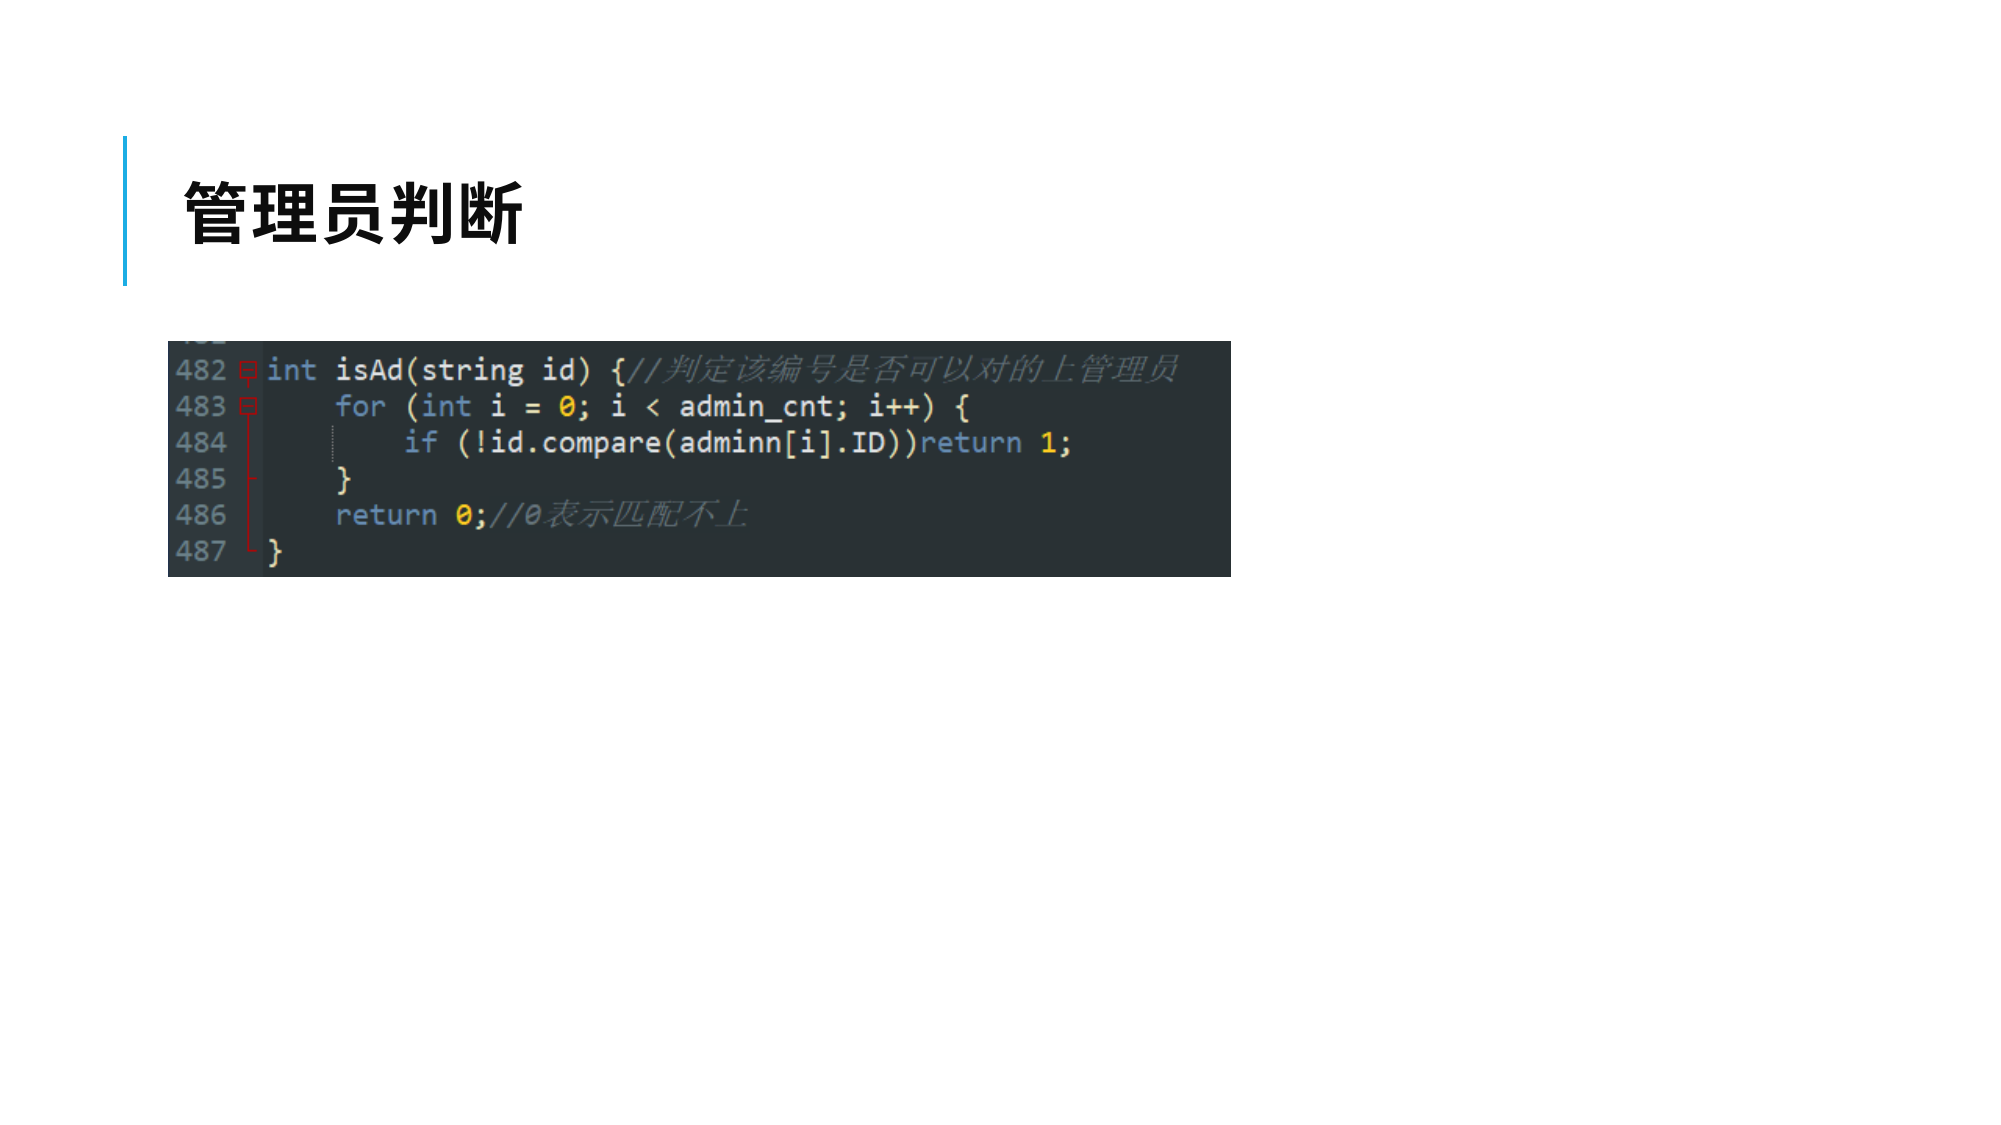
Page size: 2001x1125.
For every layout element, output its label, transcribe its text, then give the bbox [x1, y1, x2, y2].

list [167, 341, 1231, 577]
title 管理员判断 [168, 96, 1763, 342]
